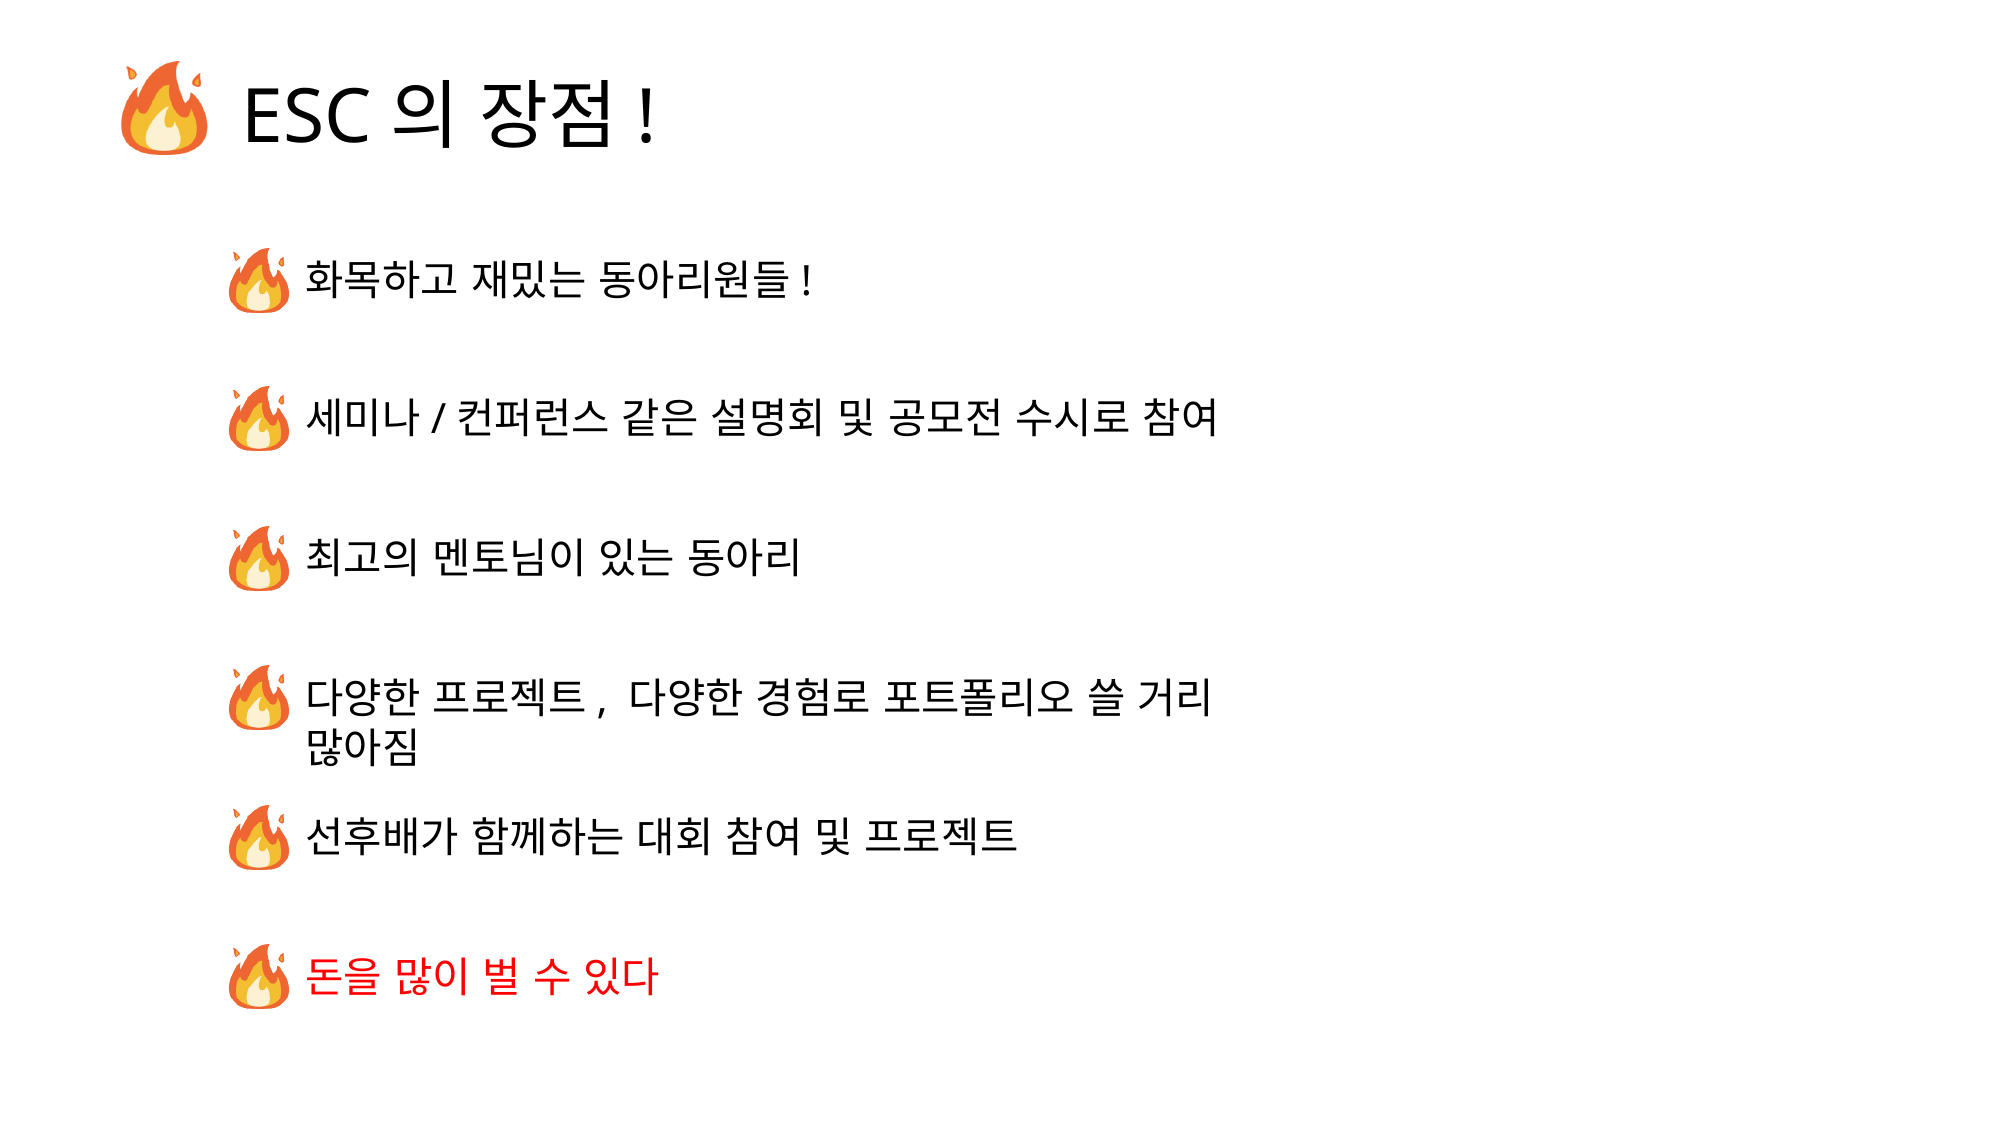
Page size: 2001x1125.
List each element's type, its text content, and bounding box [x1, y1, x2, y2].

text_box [226, 943, 1321, 1009]
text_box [226, 803, 1321, 870]
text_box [226, 384, 1321, 451]
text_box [226, 246, 1321, 313]
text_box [226, 664, 1321, 730]
title ESC의 장점! [226, 61, 1847, 175]
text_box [226, 524, 1321, 591]
picture [117, 61, 211, 155]
